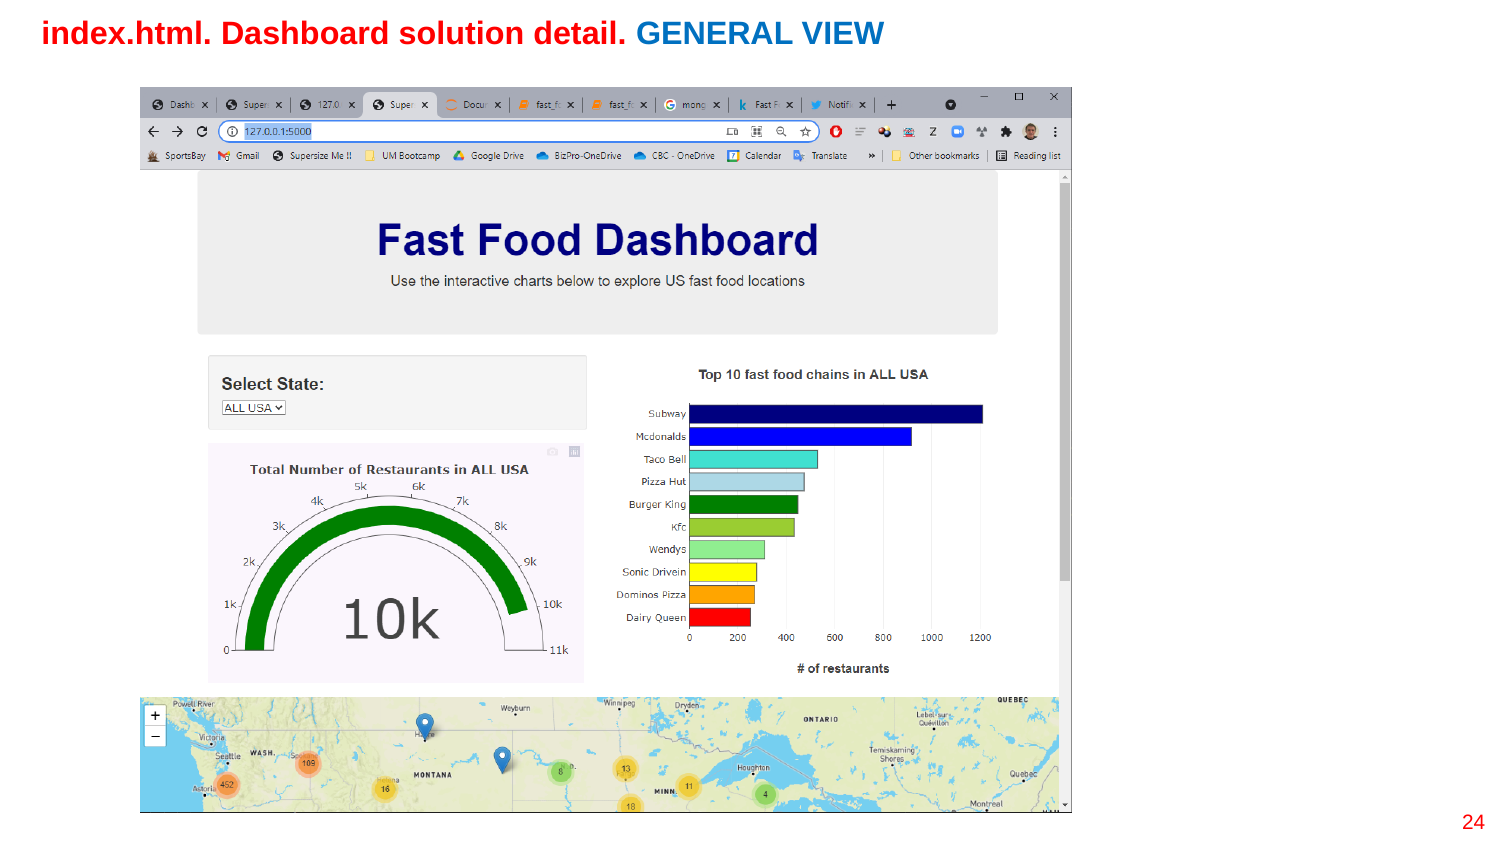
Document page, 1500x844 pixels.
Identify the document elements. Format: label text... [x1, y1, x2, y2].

title index.html. Dashboard solution detail. GENERAL VIEW [26, 4, 1374, 59]
slide_number 24 [1149, 798, 1500, 844]
picture [140, 86, 1072, 813]
